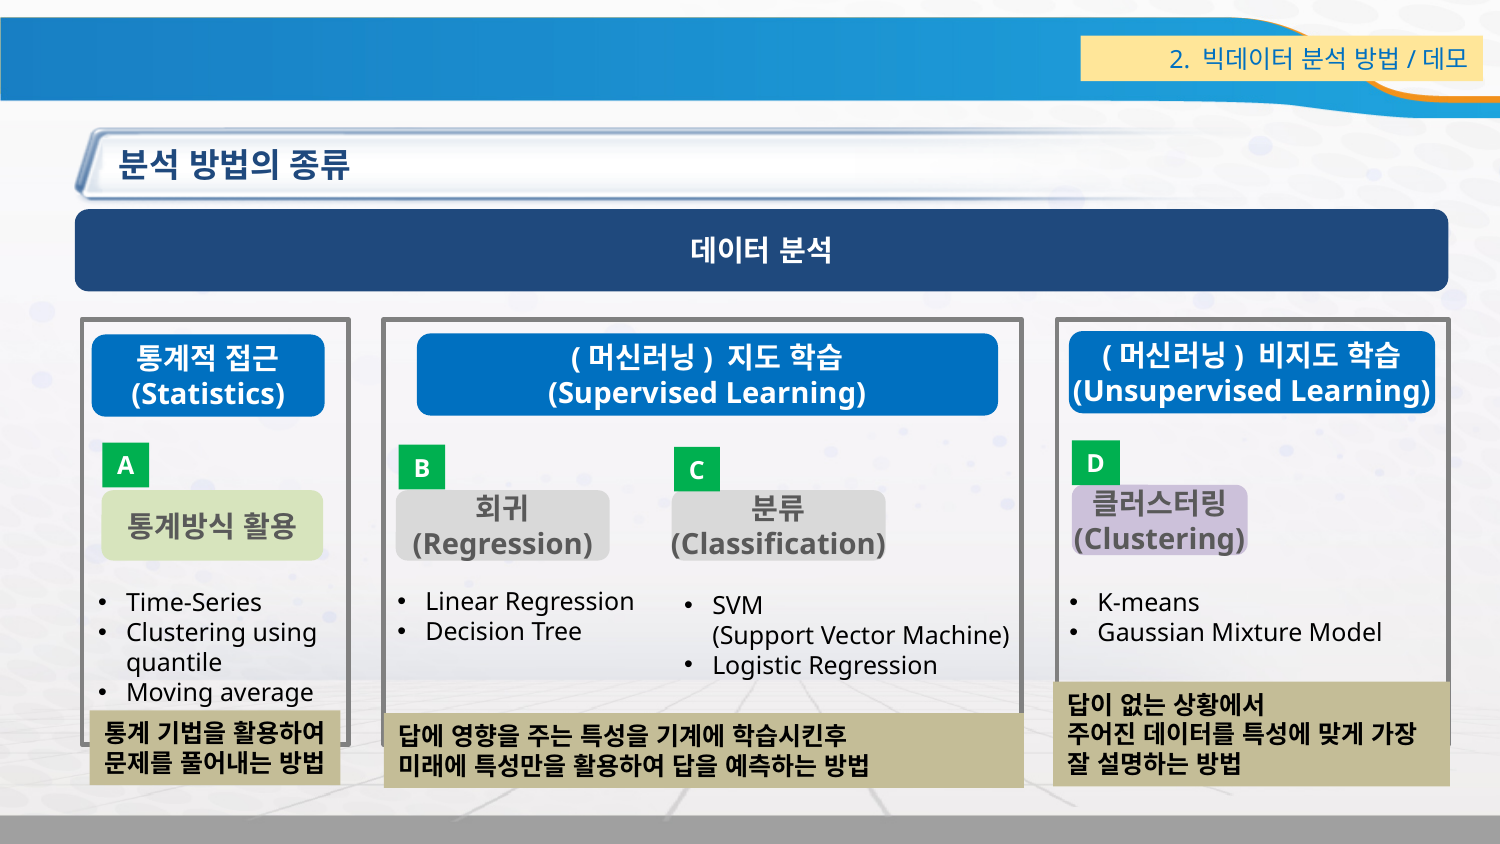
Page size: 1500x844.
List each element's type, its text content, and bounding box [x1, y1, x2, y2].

text_box B [398, 444, 446, 490]
text_box (머신러닝) 지도 학습 (Supervised Learning) [416, 333, 999, 416]
text_box Linear Regression Decision Tree [382, 578, 650, 653]
text_box 회귀 (Regression) [395, 490, 610, 561]
text_box 답이 없는 상황에서 주어진 데이터를 특성에 맞게 가장 잘 설명하는 방법 [1053, 681, 1450, 787]
text_box [383, 319, 1022, 713]
text_box 답에 영향을 주는 특성을 기계에 학습시킨후 미래에 특성만을 활용하여 답을 예측하는 방법 [383, 713, 1024, 788]
text_box 통계적 접근 (Statistics) [91, 334, 325, 417]
text_box SVM (Support Vector Machine) Logistic Regression [669, 582, 1026, 687]
text_box 통계 기법을 활용하여 문제를 풀어내는 방법 [89, 710, 341, 786]
text_box [81, 319, 349, 745]
text_box 2. 분석방법의 종류 [29, 0, 1175, 103]
text_box [1057, 319, 1449, 681]
text_box 데이터 분석 [74, 209, 1449, 292]
text_box C [674, 446, 720, 492]
text_box 2. 빅데이터 분석 방법/데모 [1080, 35, 1483, 82]
text_box 분류 (Classification) [671, 490, 886, 561]
picture [0, 0, 1500, 844]
